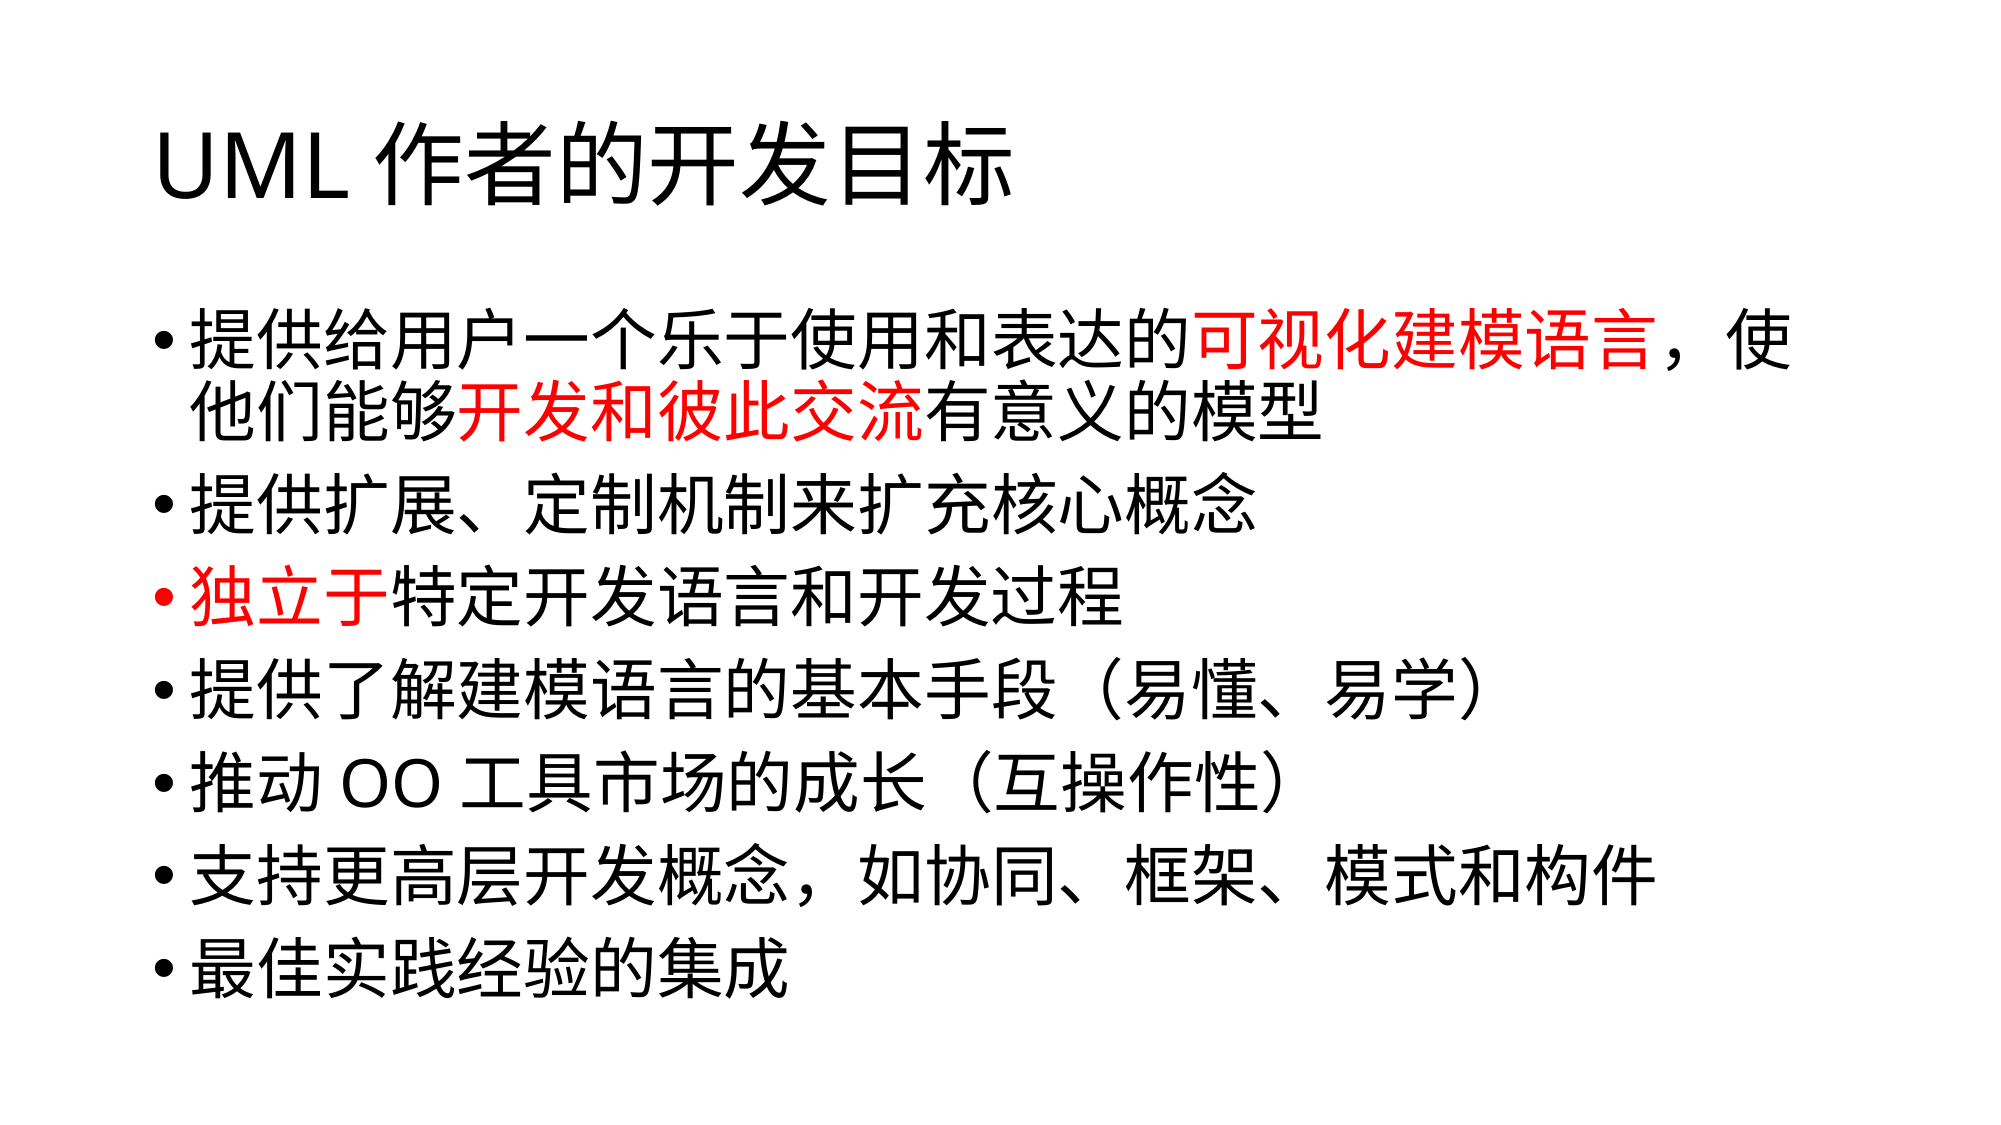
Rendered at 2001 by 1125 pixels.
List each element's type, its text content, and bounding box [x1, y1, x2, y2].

title UML作者的开发目标 [137, 59, 1863, 278]
list 提供给用户一个乐于使用和表达的可视化建模语言，使他们能够开发和彼此交流有意义的模型 提供扩展、定制机制来扩充核心概念 独立于特定开发语言和开发过程 提供了解建模语言的基本手段（易懂、易学） 推动OO工具市场的成长（互操作性） 支持更高层开发概念，如协同、框架、模式和构件 最佳实践经验的集成 [137, 299, 1863, 1014]
